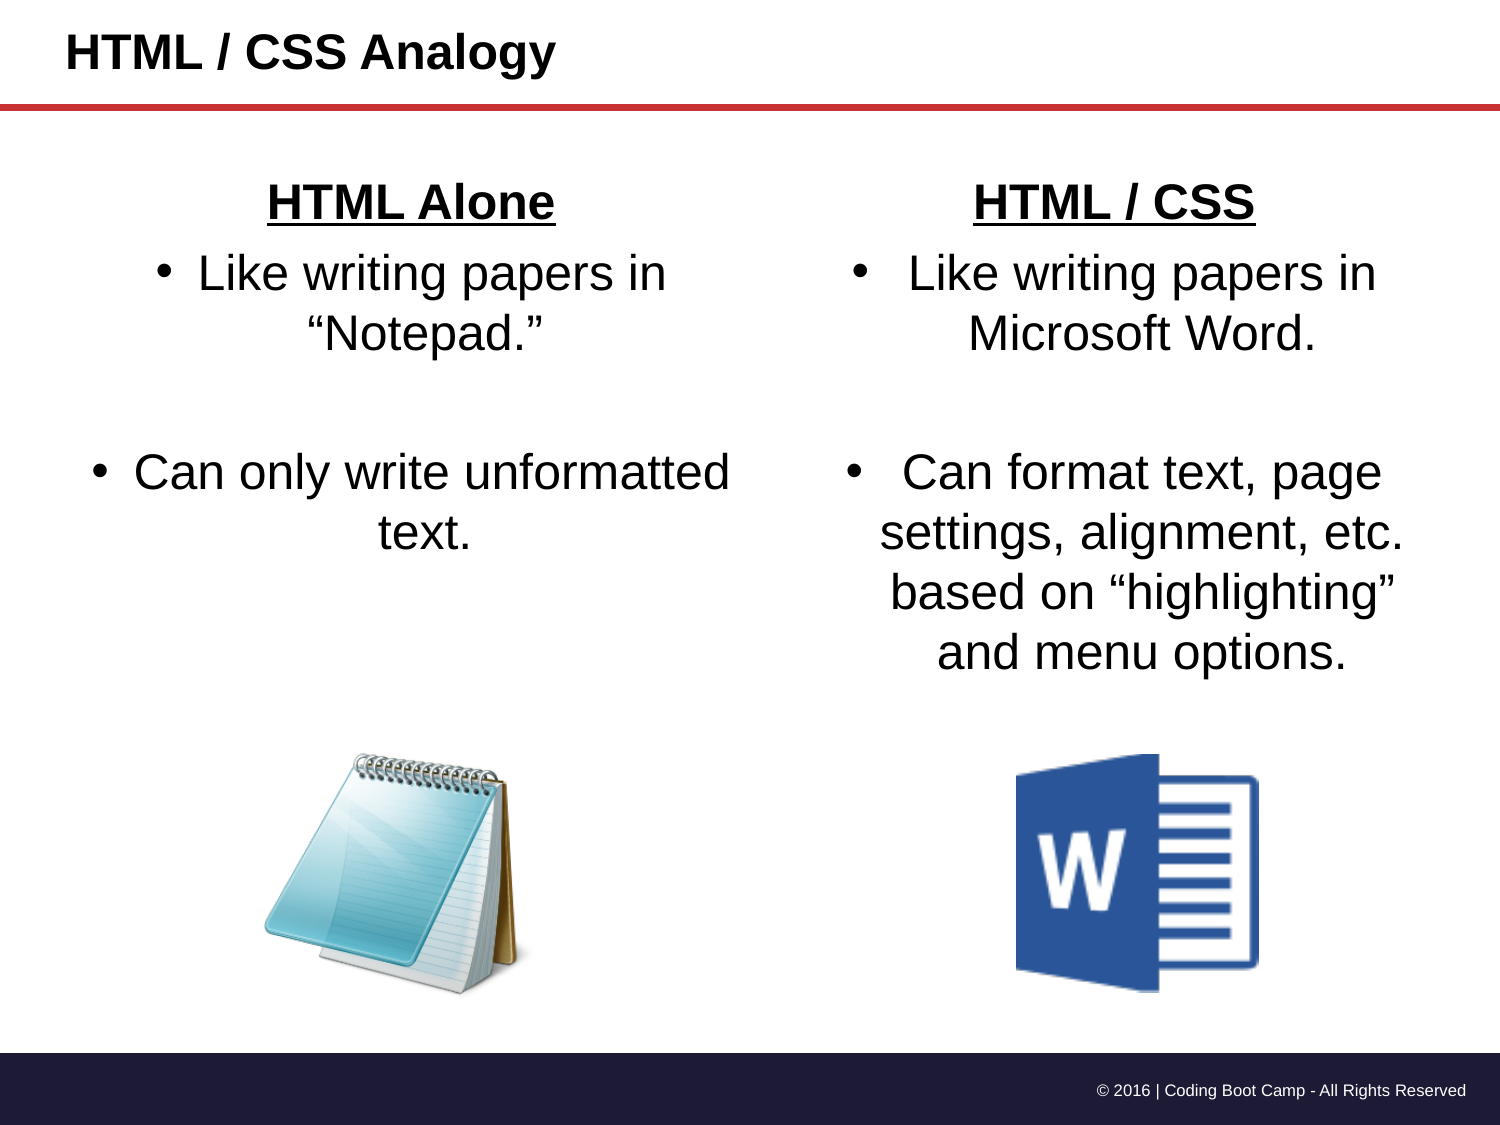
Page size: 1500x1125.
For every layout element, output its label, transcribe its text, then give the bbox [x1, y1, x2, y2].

text_box HTML Alone Like writing papers in “Notepad.” Can only write unformatted text. [74, 162, 748, 905]
text_box HTML / CSS Like writing papers in Microsoft Word. Can format text, page settings, alignment, etc. based on “highlighting” and menu options. [778, 162, 1451, 905]
picture [262, 729, 539, 1006]
picture [1015, 754, 1259, 993]
title HTML / CSS Analogy [50, 0, 948, 108]
